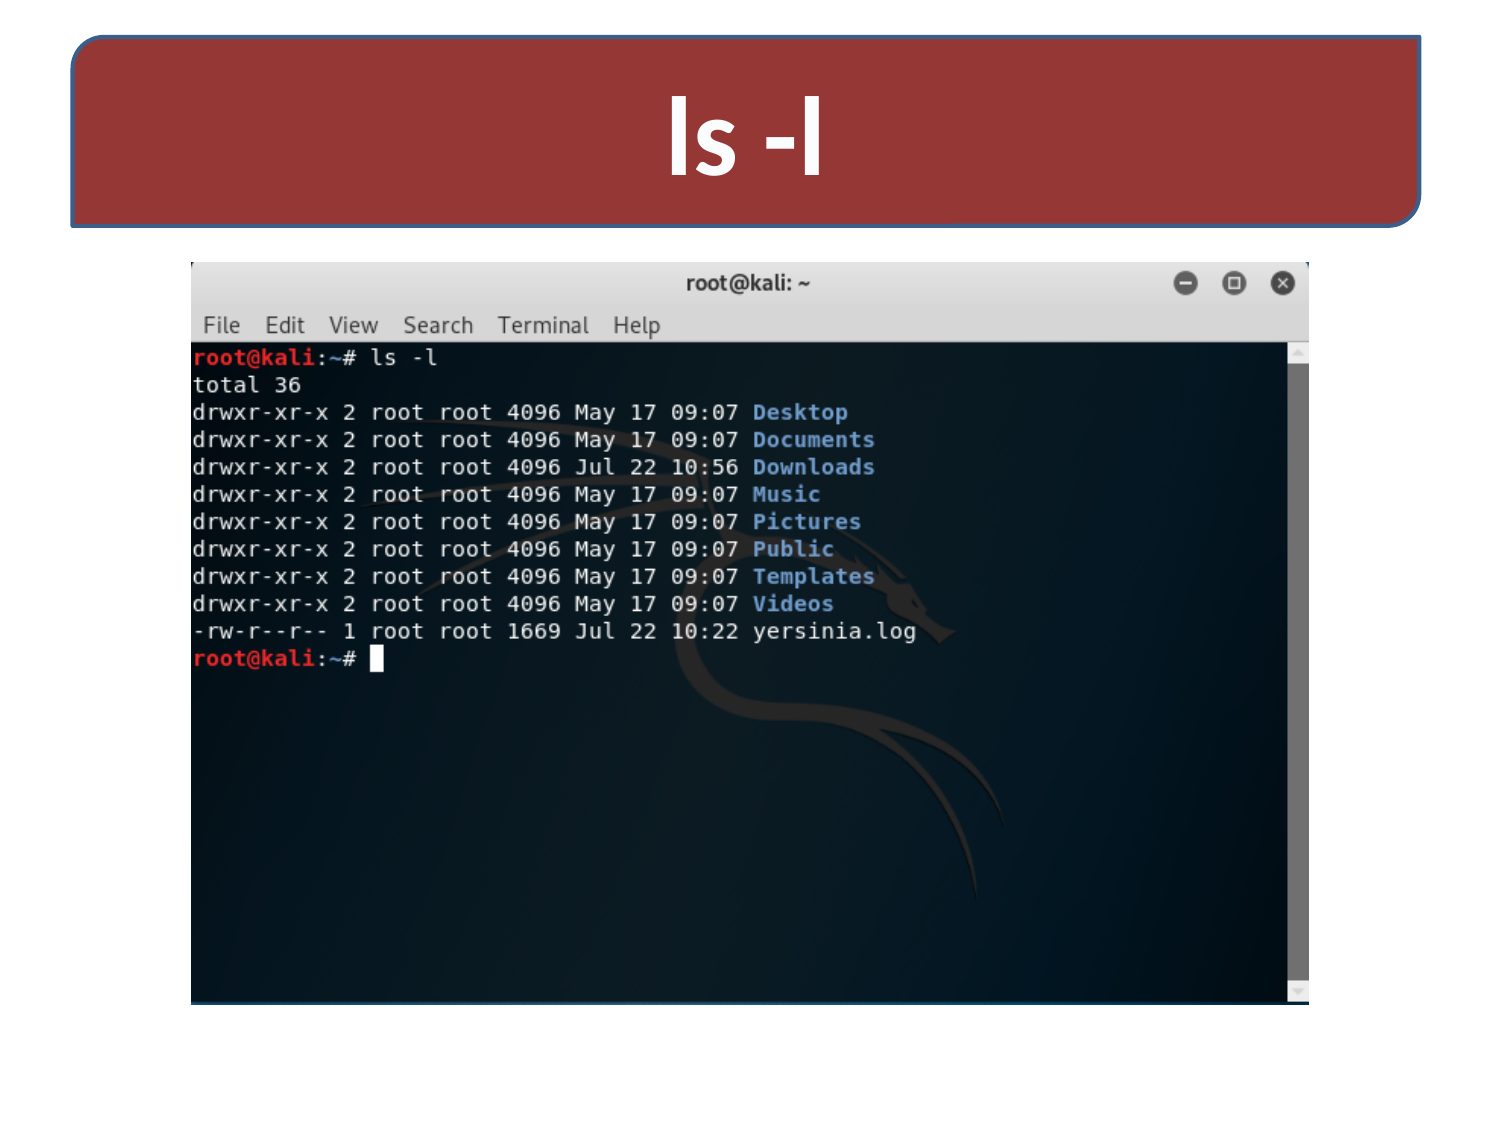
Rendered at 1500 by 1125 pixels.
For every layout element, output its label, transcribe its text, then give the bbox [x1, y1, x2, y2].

text_box [70, 34, 1422, 228]
text_box ls -l [650, 55, 842, 206]
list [190, 262, 1309, 1006]
